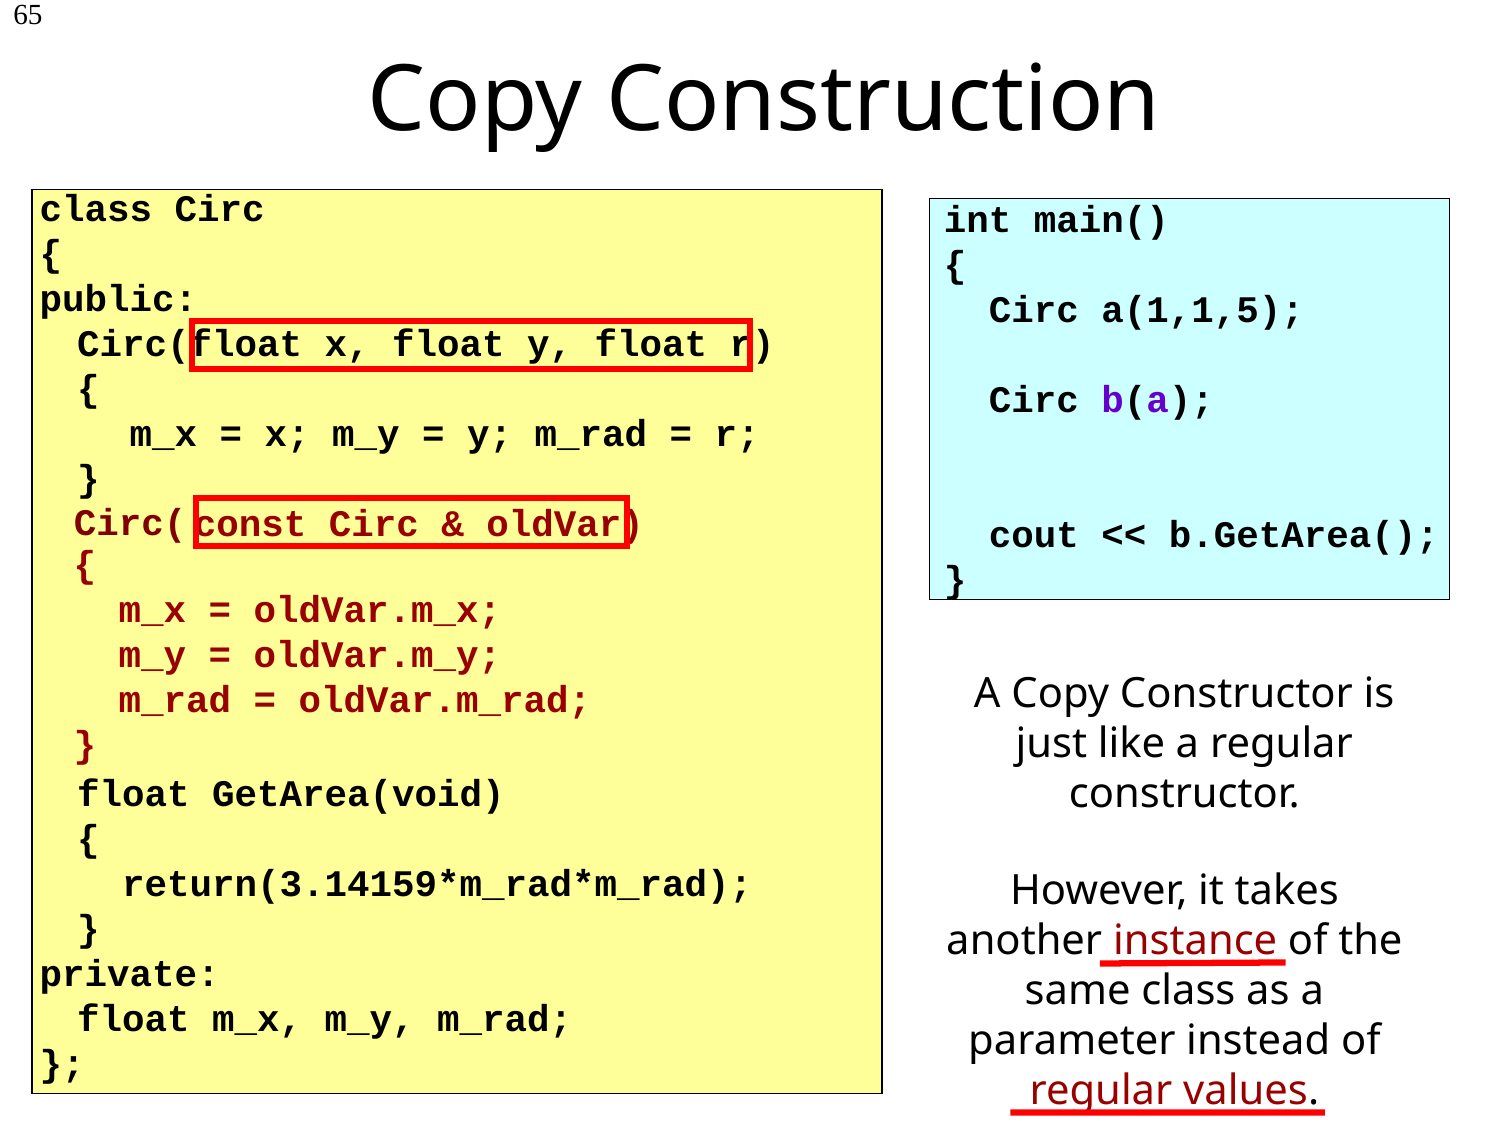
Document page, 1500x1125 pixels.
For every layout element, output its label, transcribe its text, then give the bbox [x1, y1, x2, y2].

text_box { m_x = oldVar.m_x; m_y = oldVar.m_y; m_rad = oldVar.m_rad; } [58, 532, 606, 773]
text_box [928, 187, 1500, 609]
text_box A Copy Constructor is just like a regular constructor. [922, 658, 1447, 824]
text_box However, it takes another instance of the same class as a parameter instead of regular values. [912, 855, 1437, 1121]
slide_number 65 [0, 0, 54, 63]
text_box Copy Construction [54, 0, 1475, 188]
text_box [191, 320, 750, 369]
text_box const Circ & oldVar) [179, 491, 659, 552]
text_box Circ( [58, 490, 201, 532]
text_box [195, 497, 628, 546]
text_box class Circ { public: Circ(float x, float y, float r) { m_x = x; m_y = y; m_rad = r; } float GetArea(void) { return(3.14159*m_rad*m_rad); } private: float m_x, m_y, m_rad; }; [24, 176, 913, 1117]
